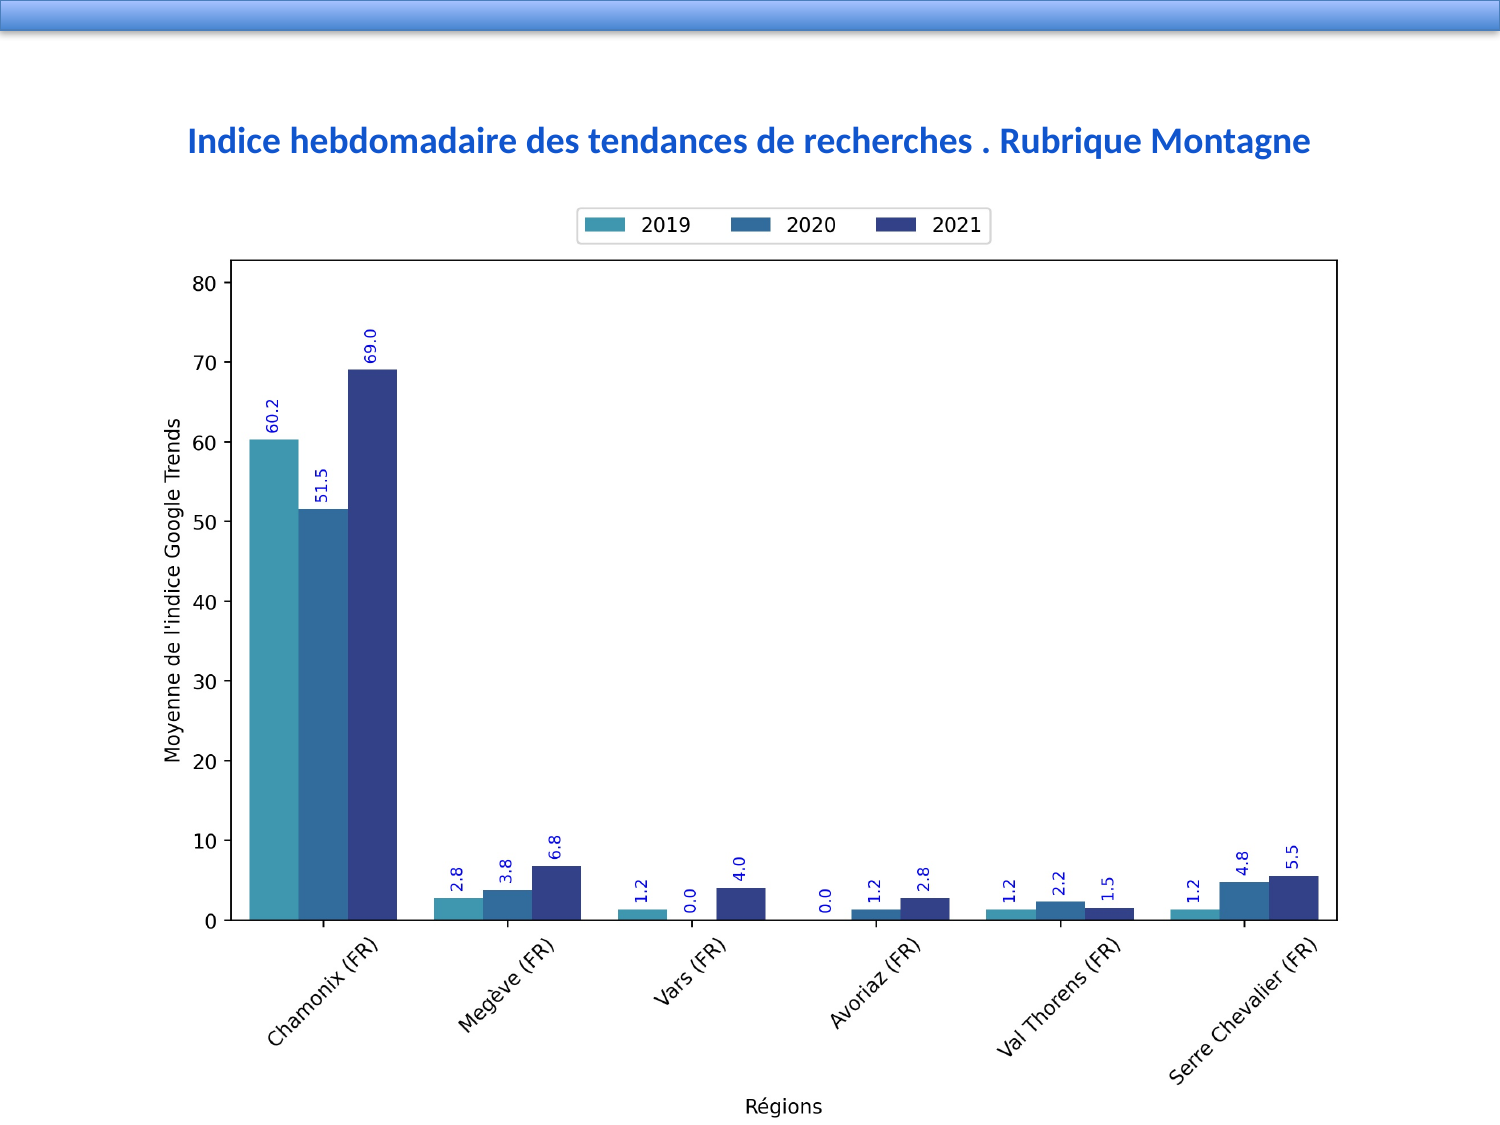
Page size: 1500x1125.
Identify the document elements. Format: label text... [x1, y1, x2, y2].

title Indice hebdomadaire des tendances de recherches . Rubrique Montagne [75, 45, 1425, 233]
picture [149, 194, 1351, 1125]
text_box [0, 0, 1500, 31]
